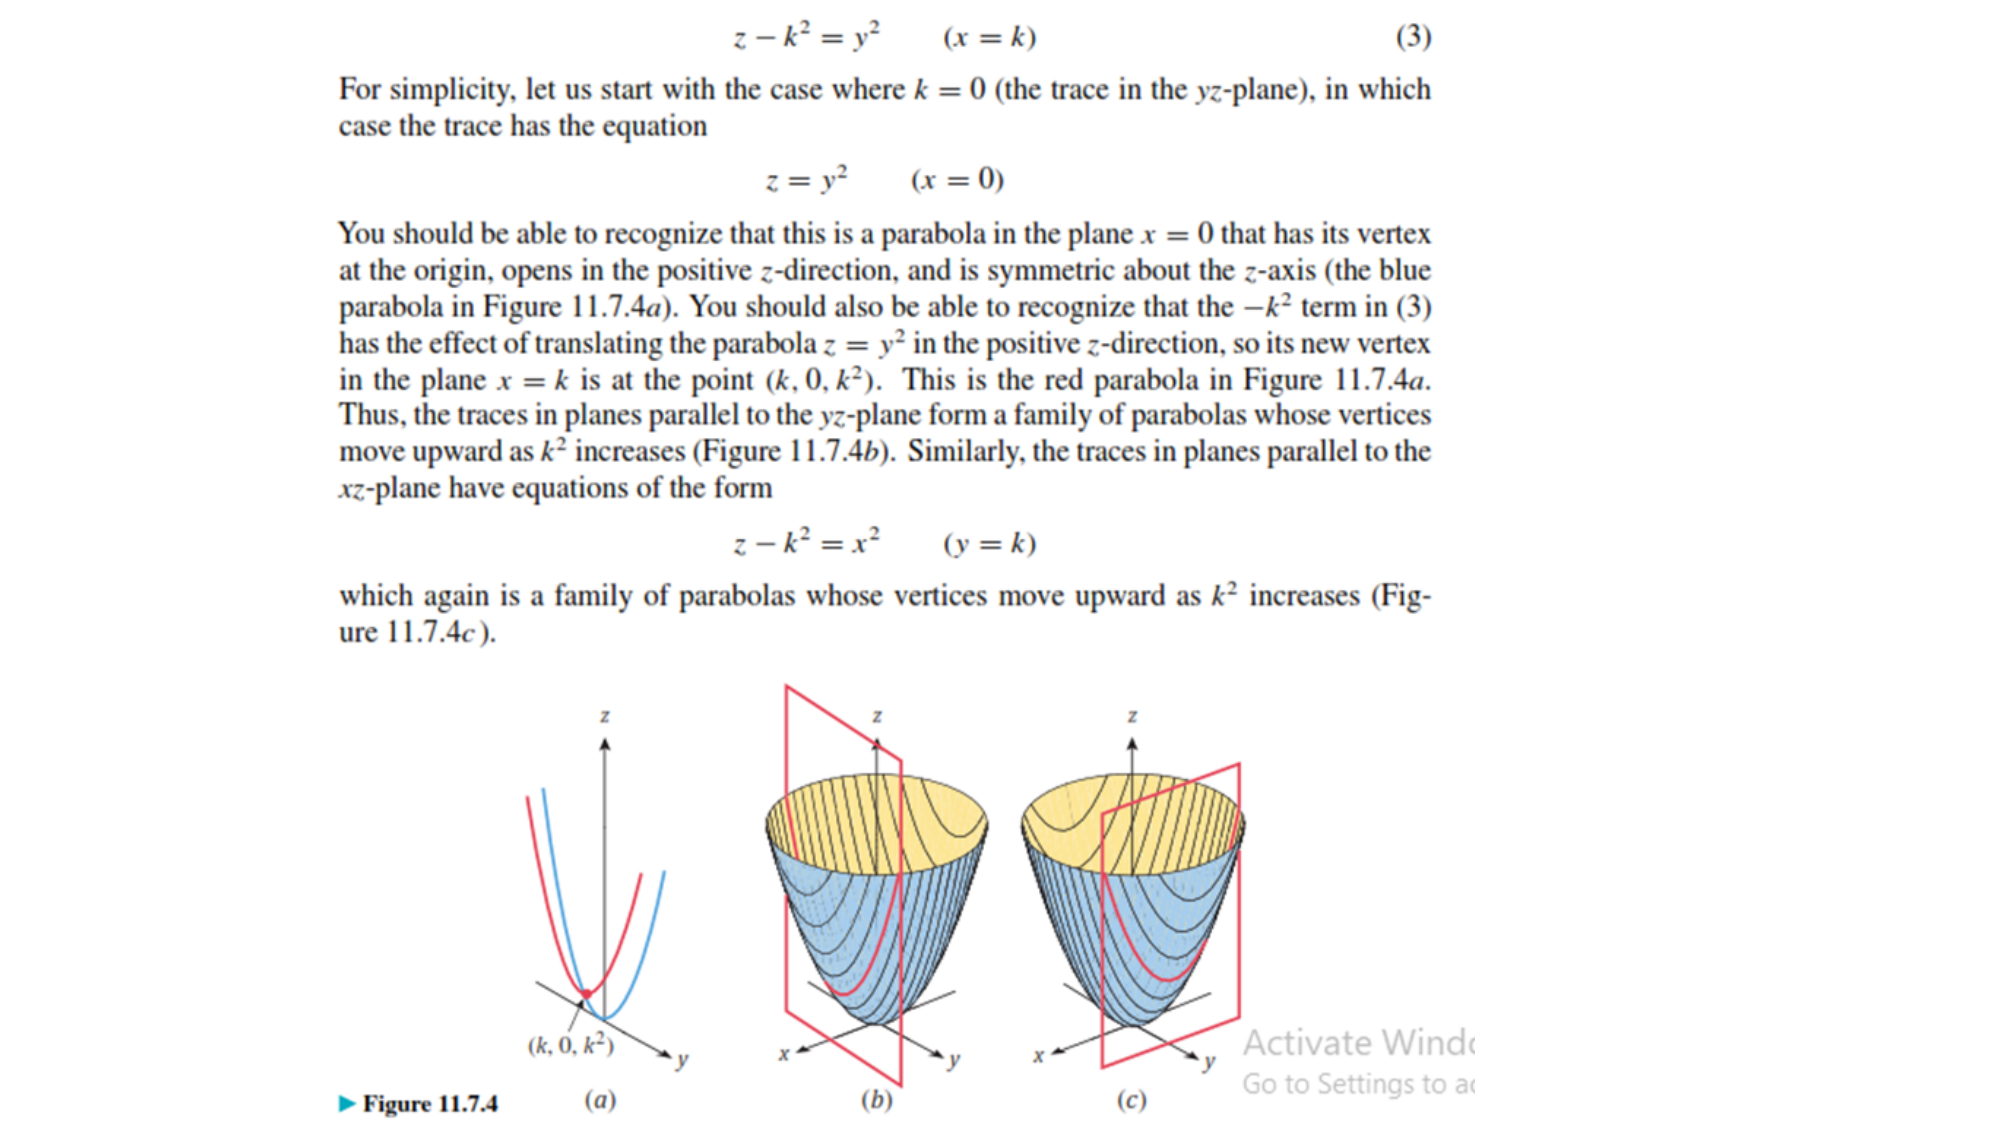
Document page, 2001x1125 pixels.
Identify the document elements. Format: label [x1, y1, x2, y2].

list [287, 5, 1476, 1121]
